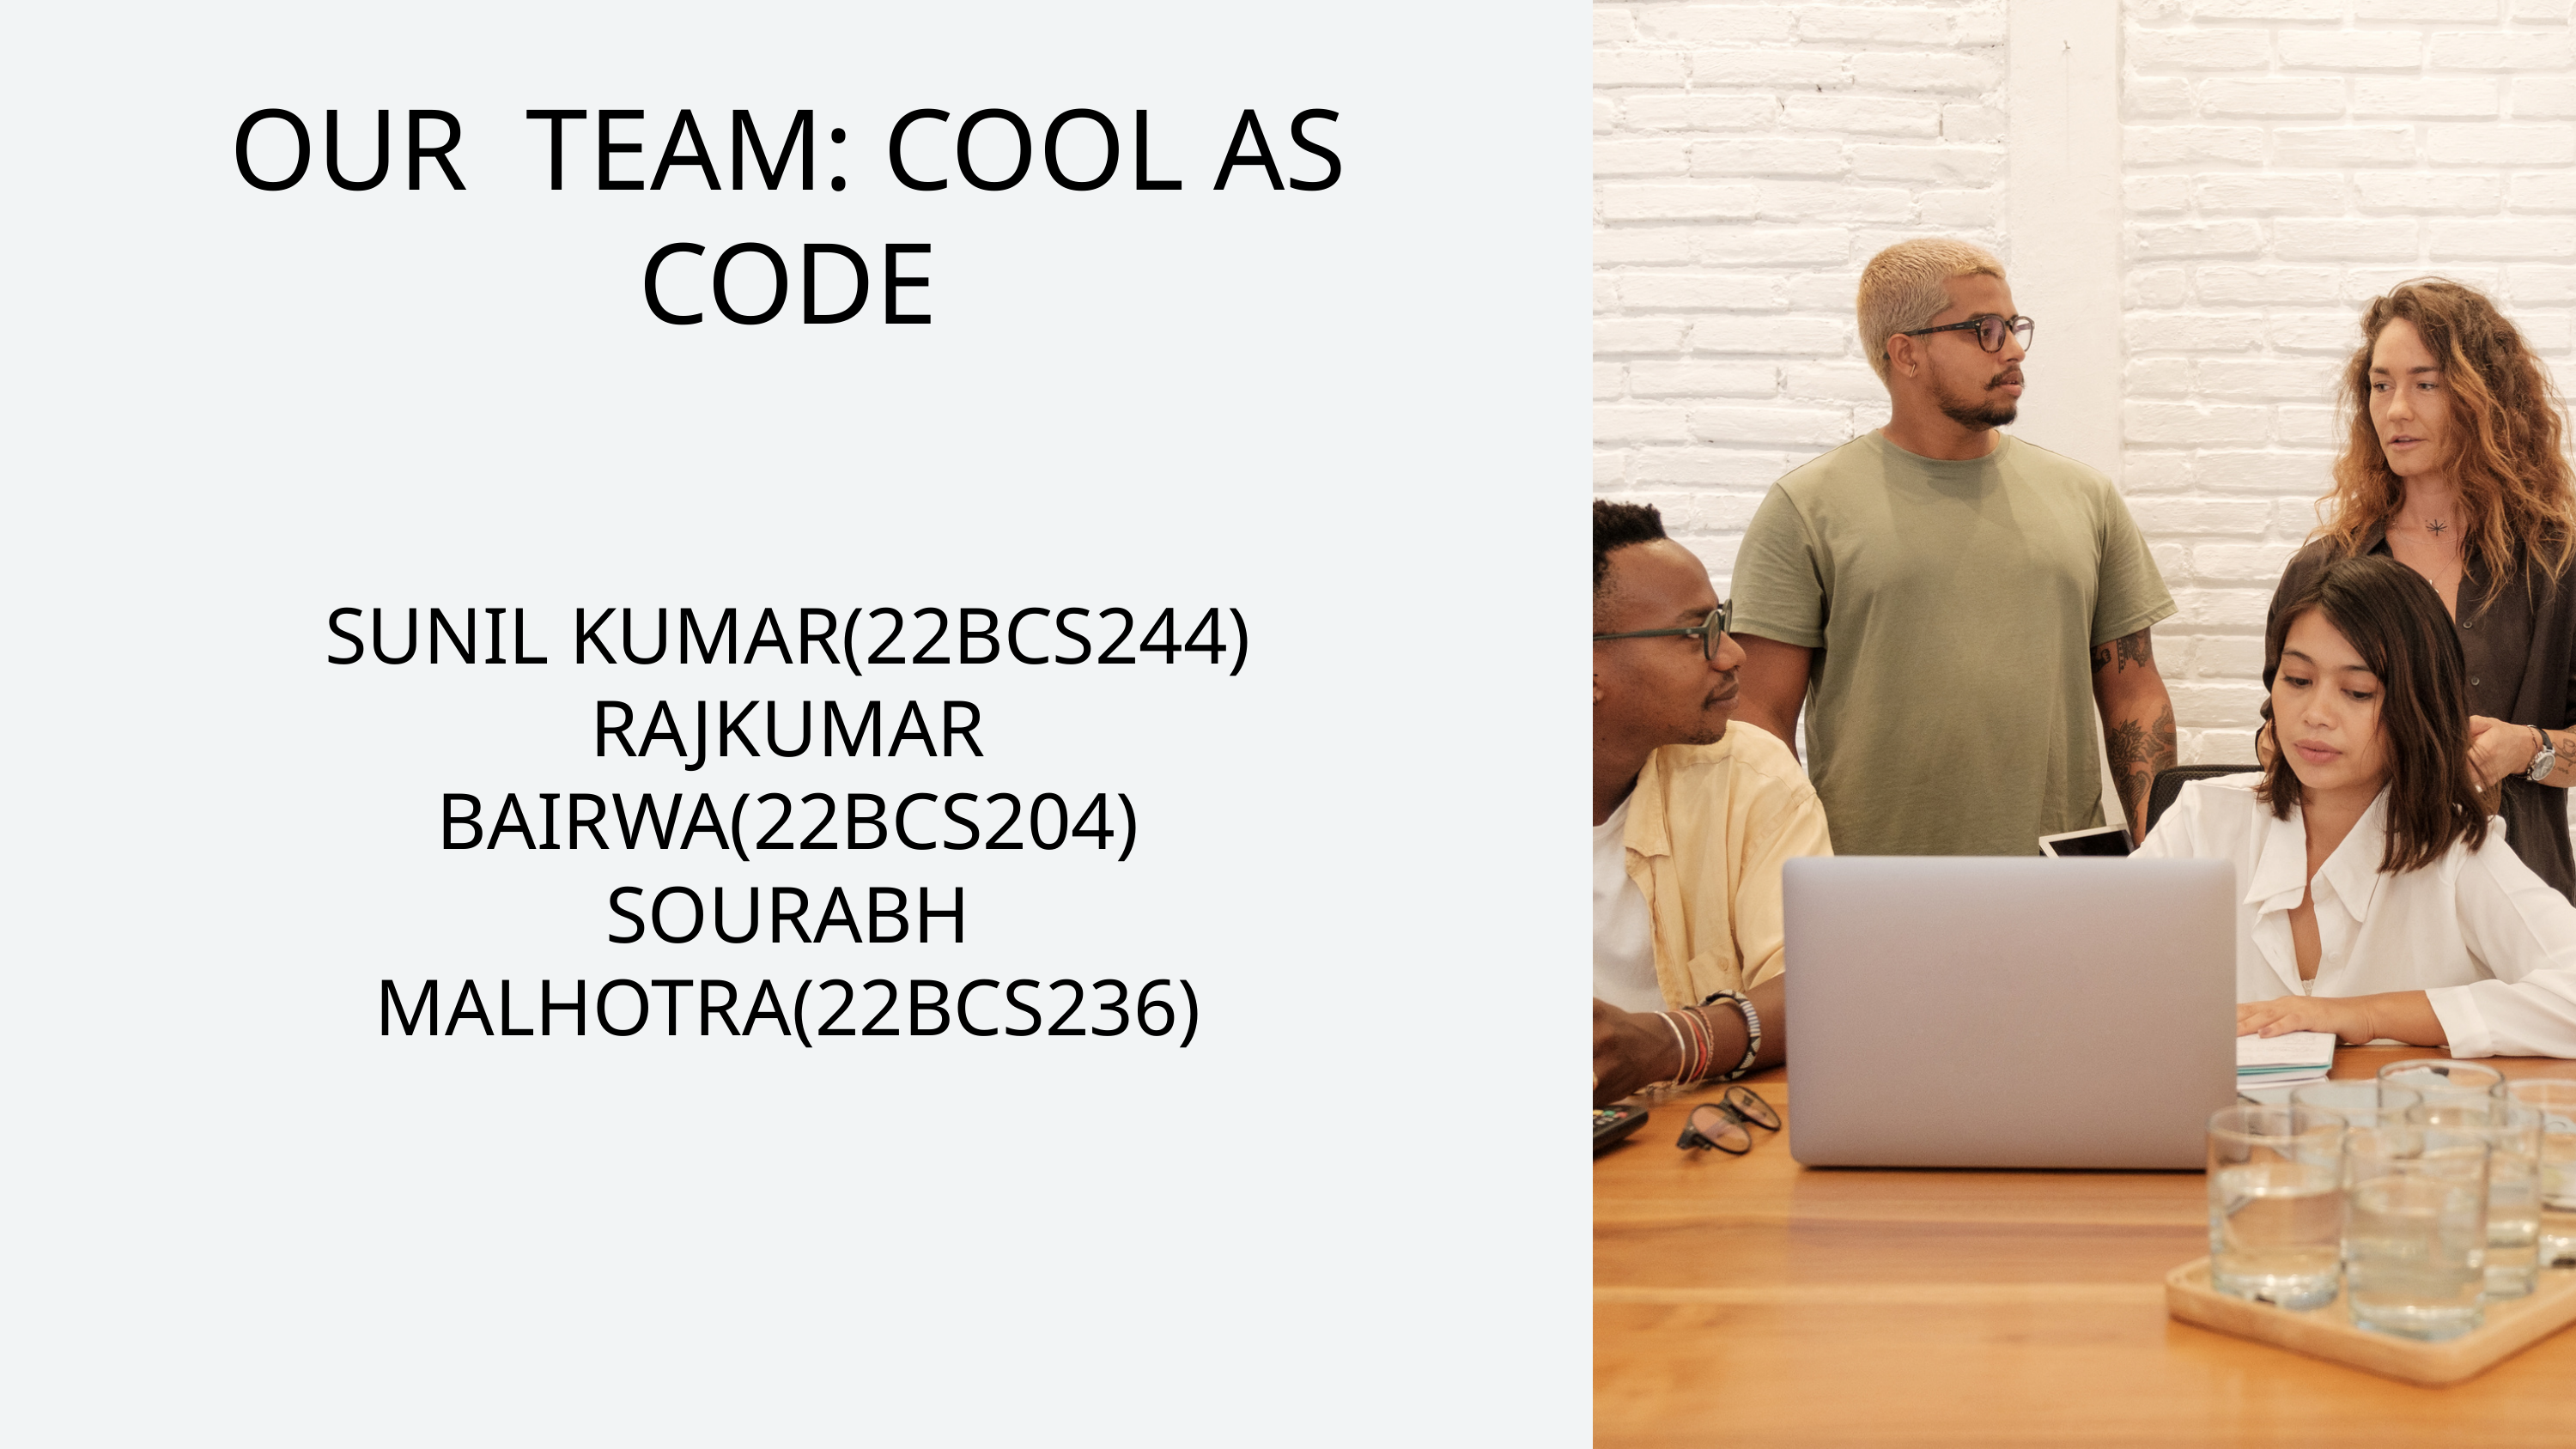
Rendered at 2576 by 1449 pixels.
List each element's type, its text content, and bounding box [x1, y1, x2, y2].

text_box [1593, 0, 2576, 1449]
text_box SUNIL KUMAR(22BCS244) RAJKUMAR BAIRWA(22BCS204) SOURABH MALHOTRA(22BCS236) [230, 586, 1346, 1052]
text_box OUR TEAM: COOL AS CODE [80, 78, 1496, 347]
